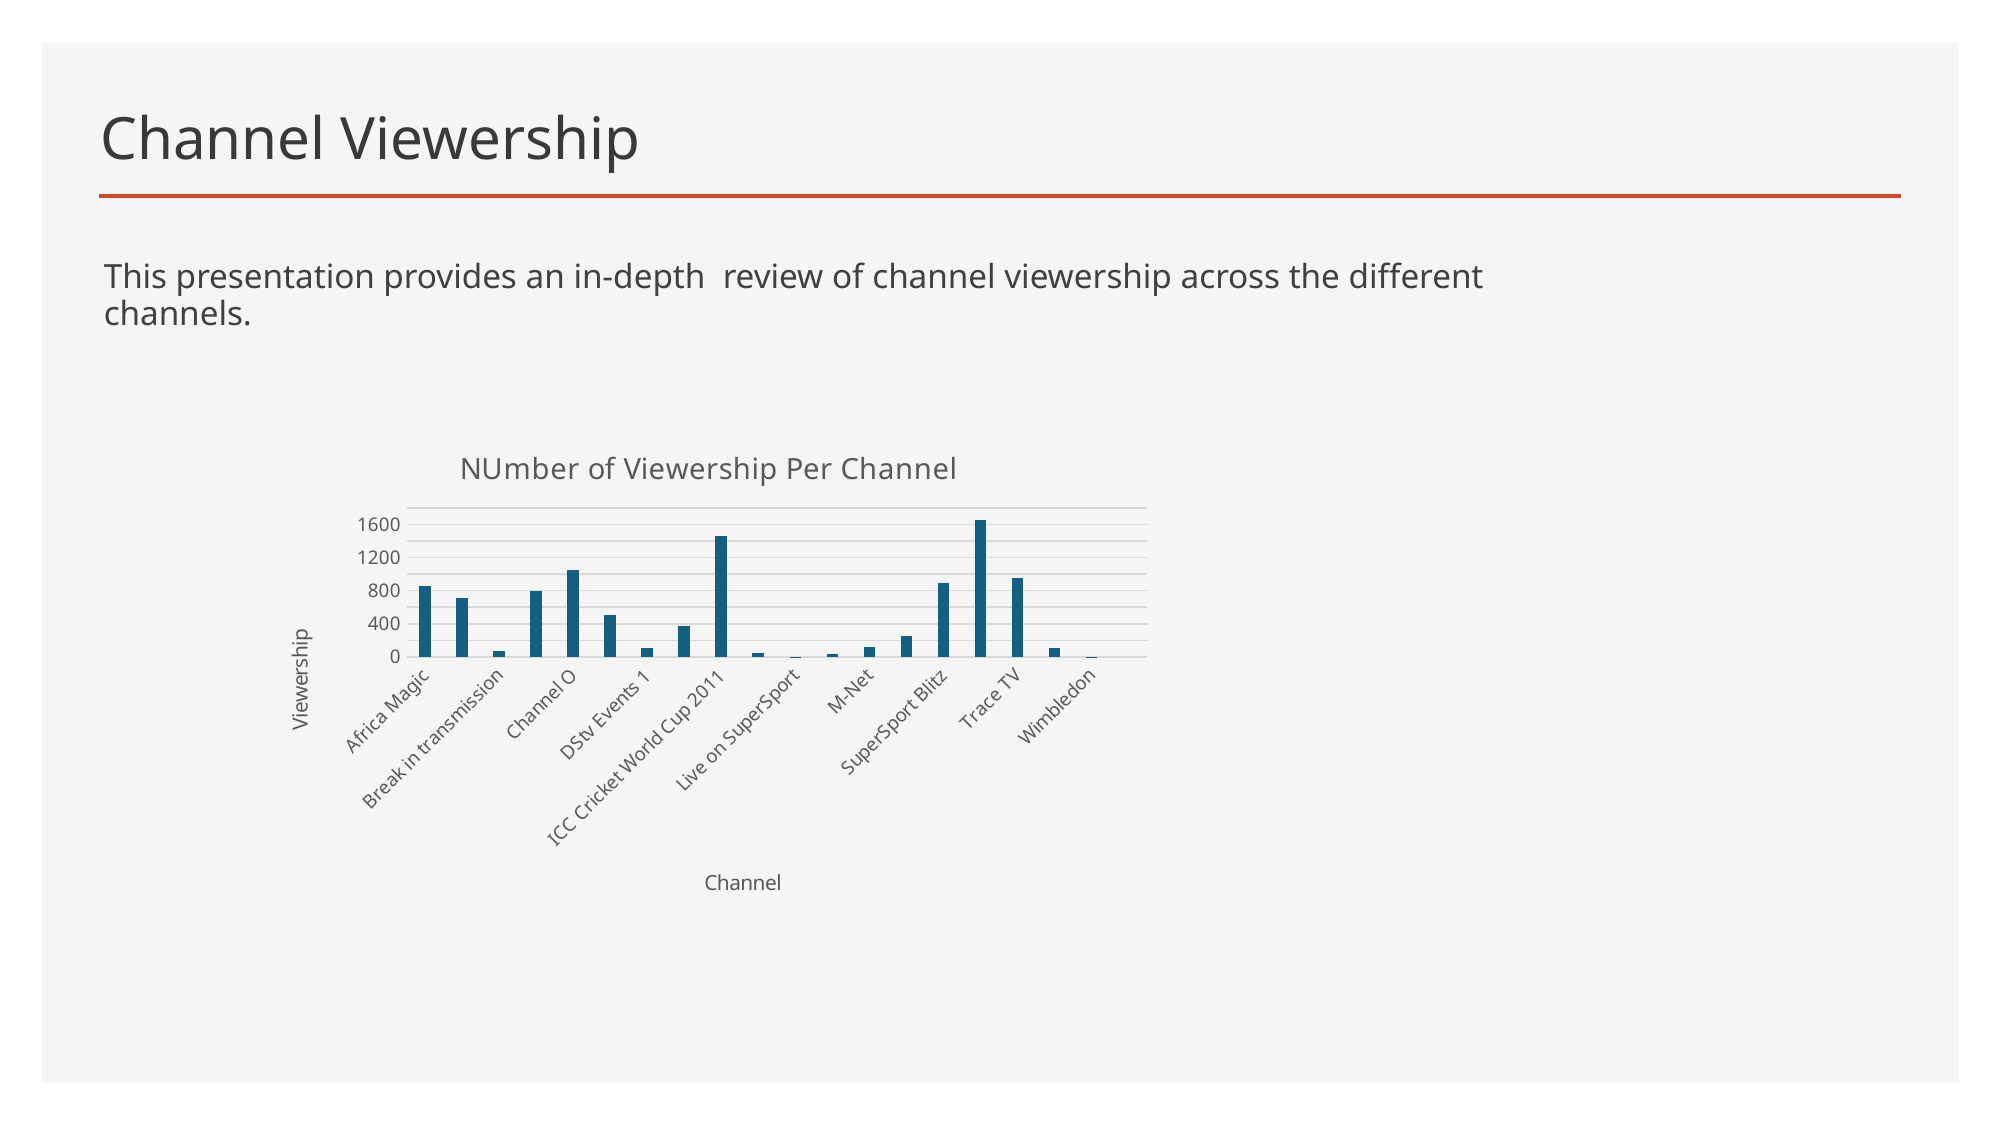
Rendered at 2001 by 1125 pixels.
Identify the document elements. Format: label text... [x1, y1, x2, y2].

chart [252, 421, 1166, 928]
text_box This presentation provides an in-depth review of channel viewership across the different channels. [88, 250, 1627, 886]
title Channel Viewership [85, 73, 1214, 179]
